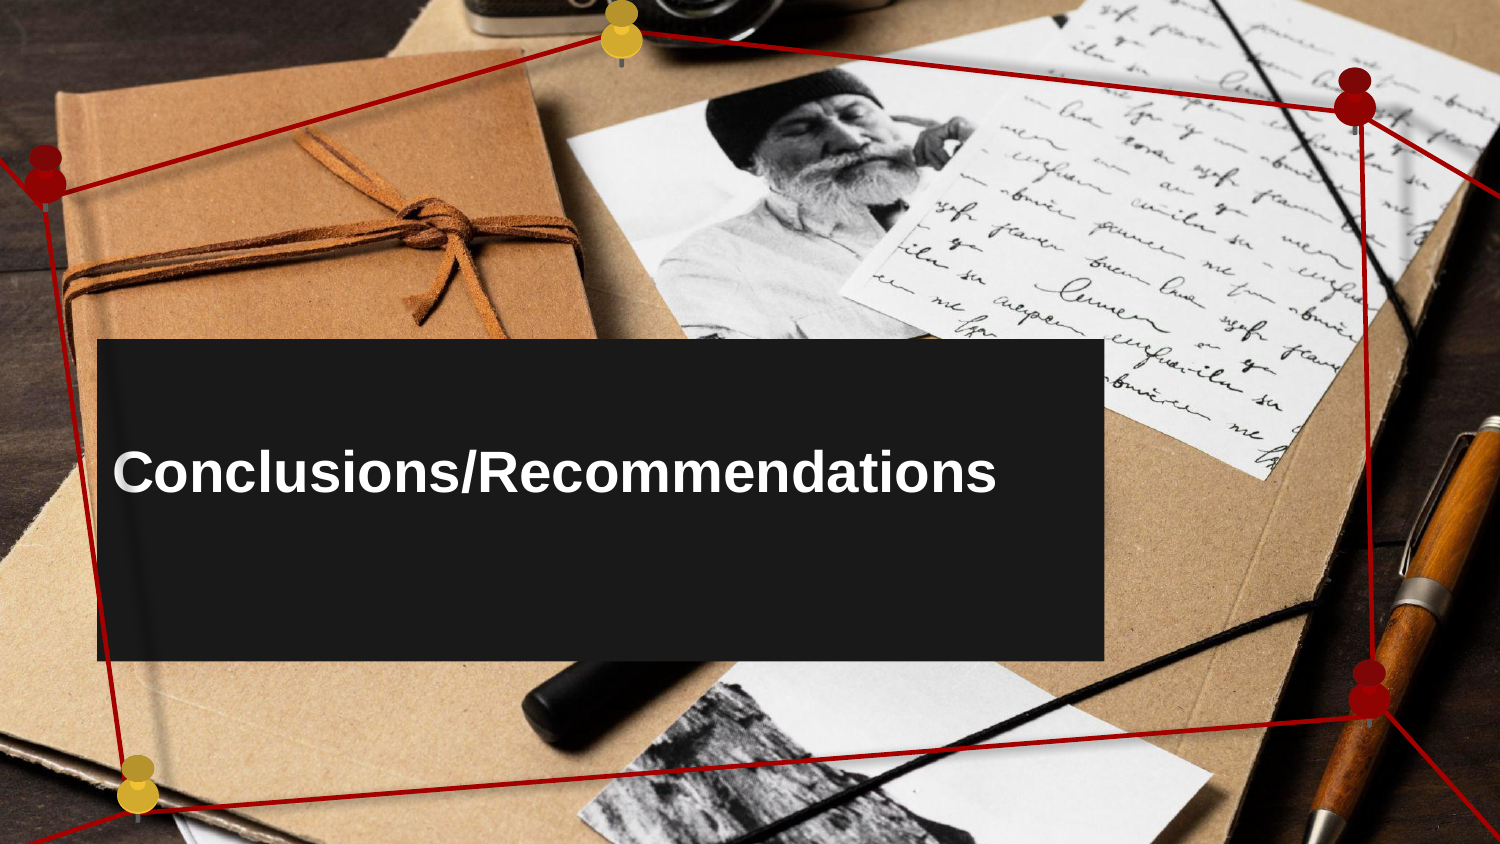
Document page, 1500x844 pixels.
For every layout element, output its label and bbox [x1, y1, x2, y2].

text_box [1333, 67, 1377, 136]
text_box [1348, 659, 1391, 728]
text_box [600, 0, 643, 68]
text_box [0, 0, 1500, 844]
text_box [116, 754, 160, 824]
